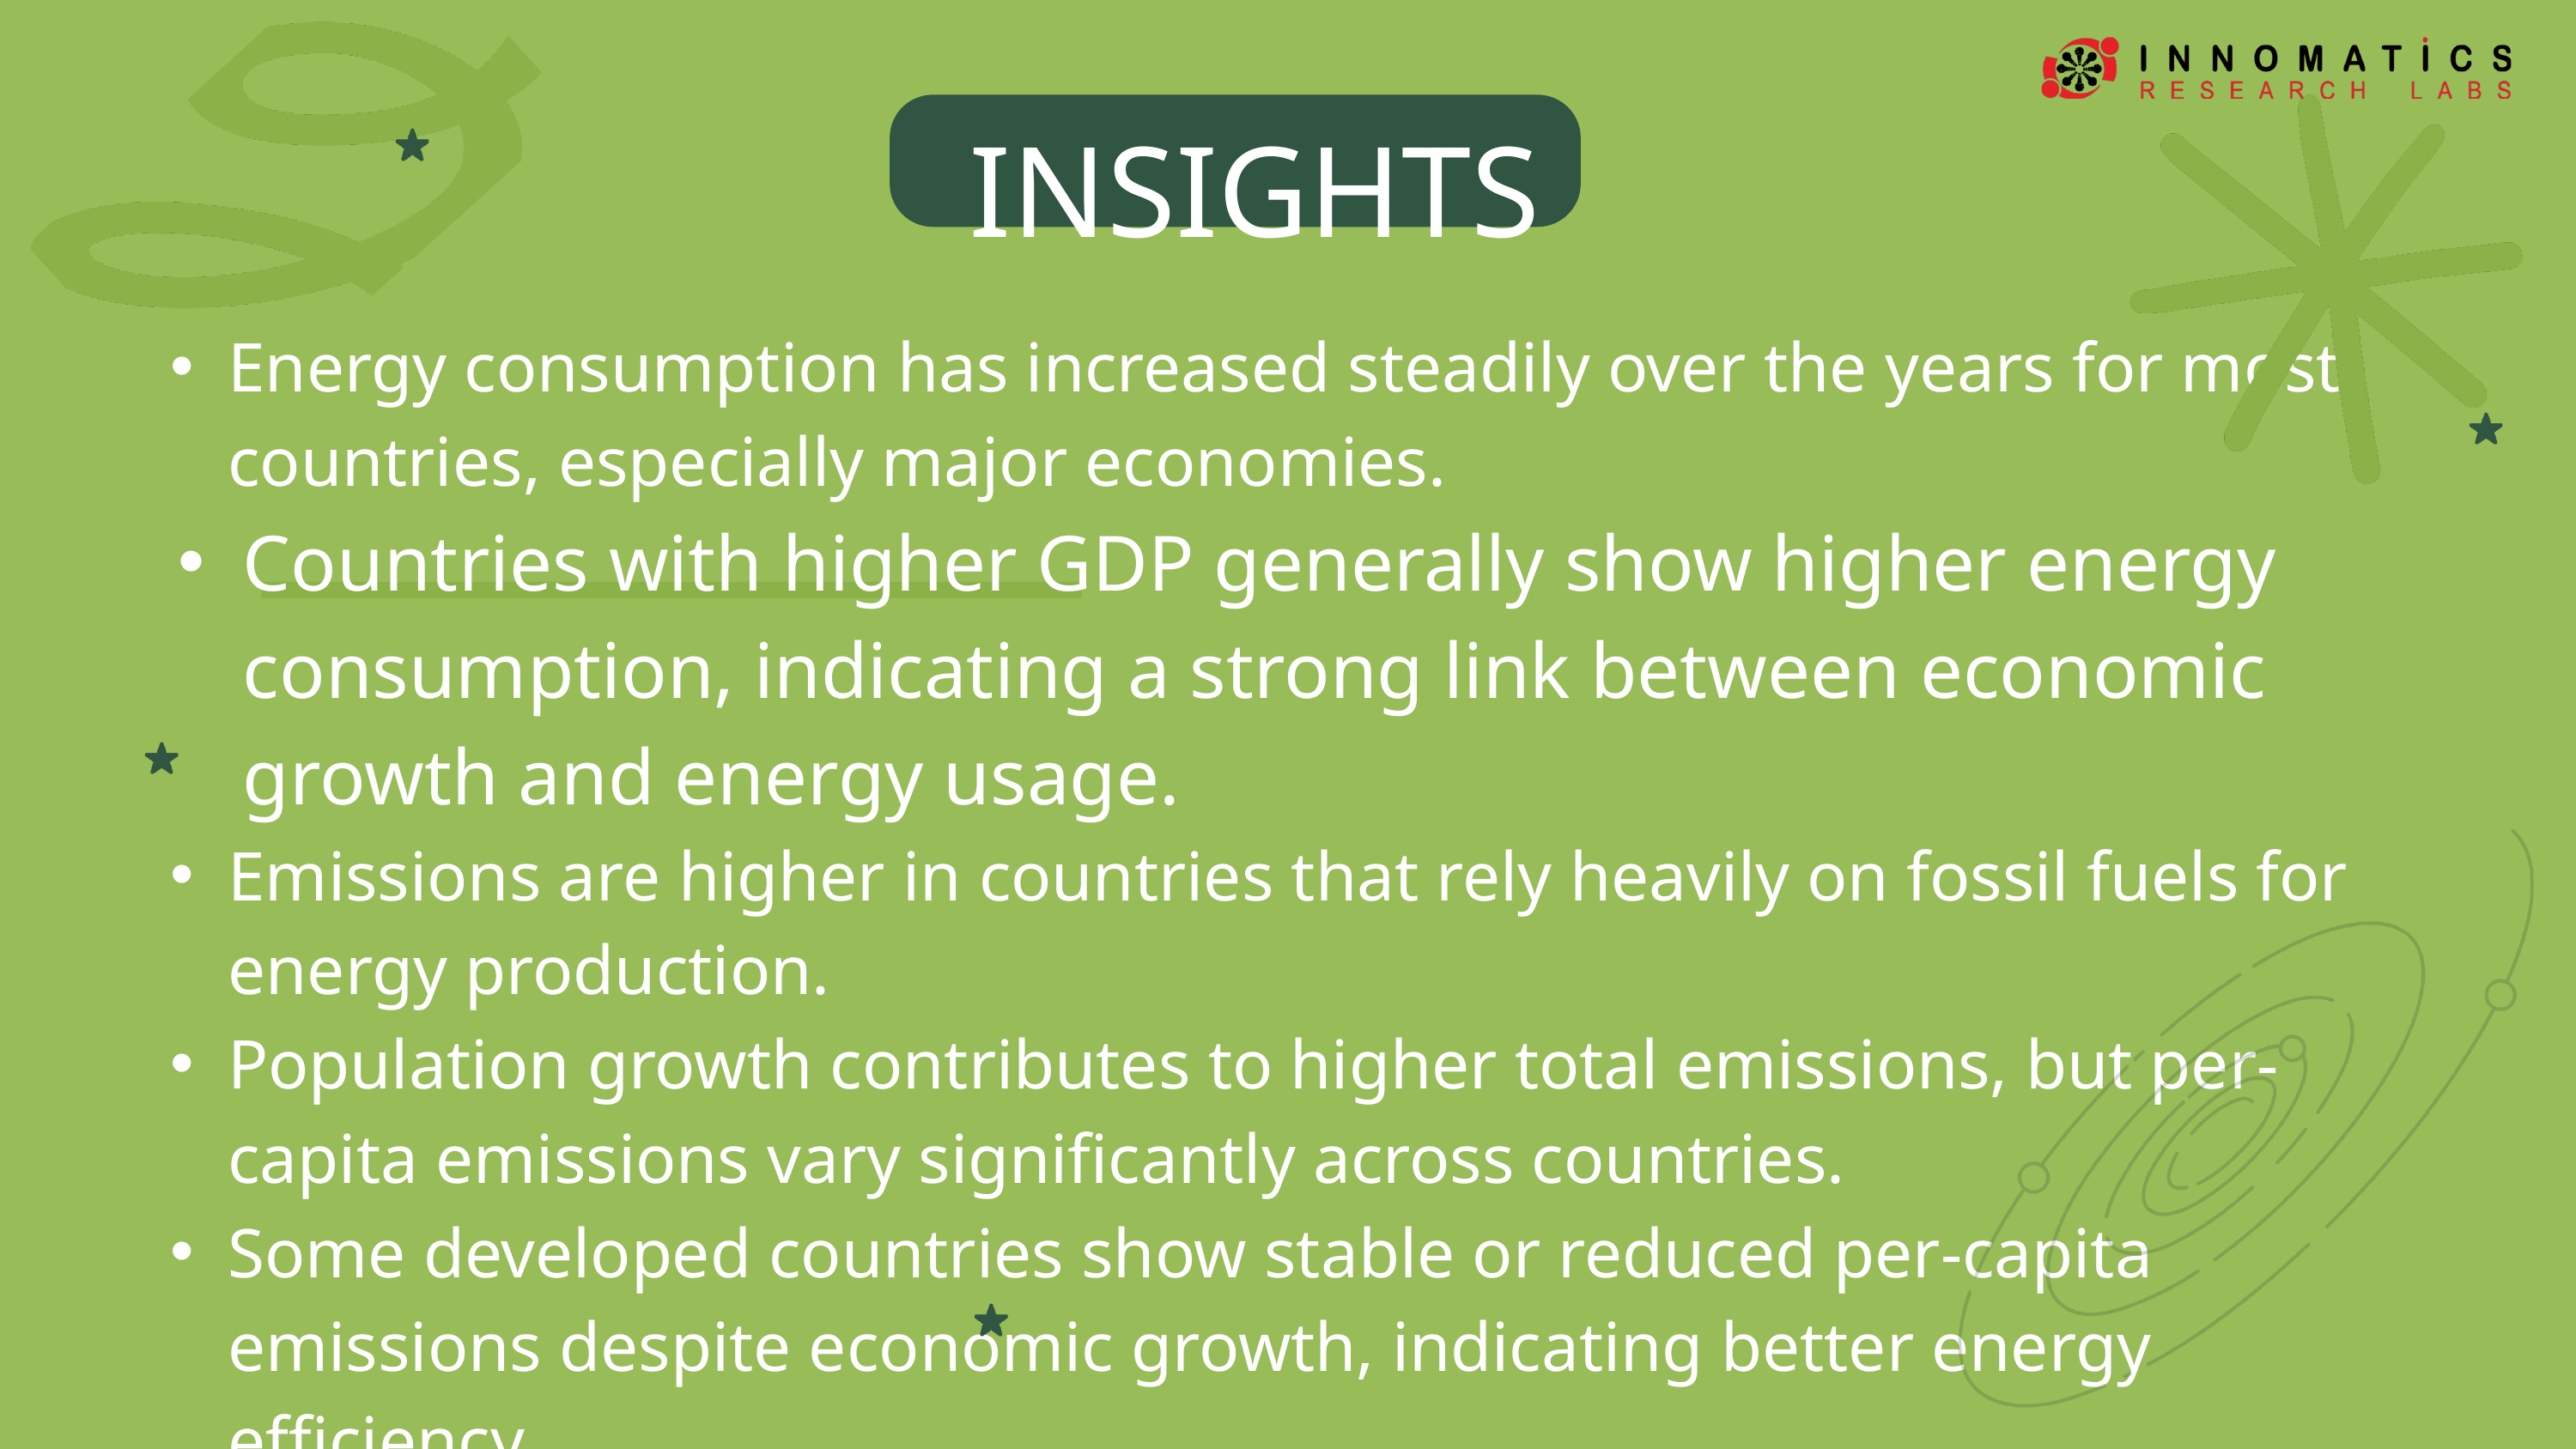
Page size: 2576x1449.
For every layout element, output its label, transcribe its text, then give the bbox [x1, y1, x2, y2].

text_box [144, 742, 179, 774]
text_box INSIGHTS [840, 136, 1669, 263]
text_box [889, 94, 1582, 227]
text_box [27, 0, 577, 445]
text_box Energy consumption has increased steadily over the years for most countries, especially major economies. Countries with higher GDP generally show higher energy consumption, indicating a strong link between economic growth and energy usage. Emissions are higher in countries that rely heavily on fossil fuels for energy production. Population growth contributes to higher total emissions, but per-capita emissions vary significantly across countries. Some developed countries show stable or reduced per-capita emissions despite economic growth, indicating better energy efficiency. [113, 311, 2432, 1449]
text_box [2129, 94, 2527, 486]
text_box [1958, 828, 2534, 1409]
text_box [974, 1303, 1008, 1337]
text_box [2469, 412, 2503, 446]
text_box [395, 128, 429, 161]
text_box [2041, 37, 2512, 99]
